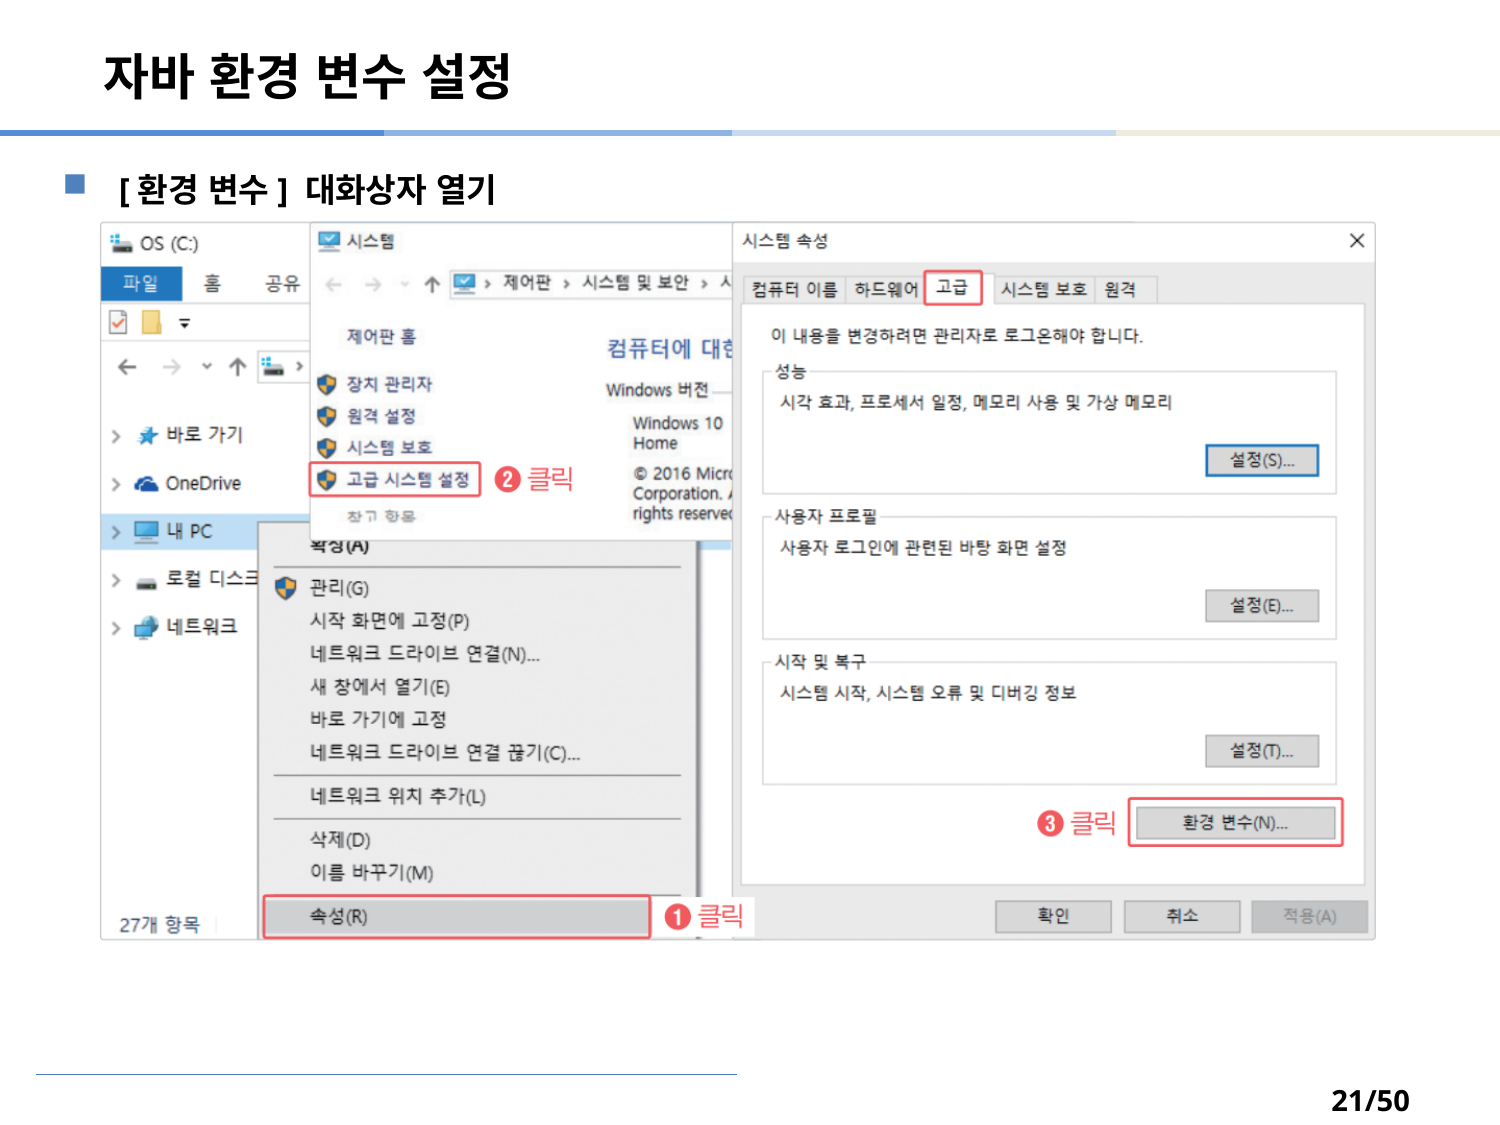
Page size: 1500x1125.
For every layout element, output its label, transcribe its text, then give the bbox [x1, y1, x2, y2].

title 자바 환경 변수 설정 [88, 30, 1330, 121]
list [환경 변수] 대화상자 열기 [47, 141, 1428, 1047]
picture [95, 217, 1381, 945]
